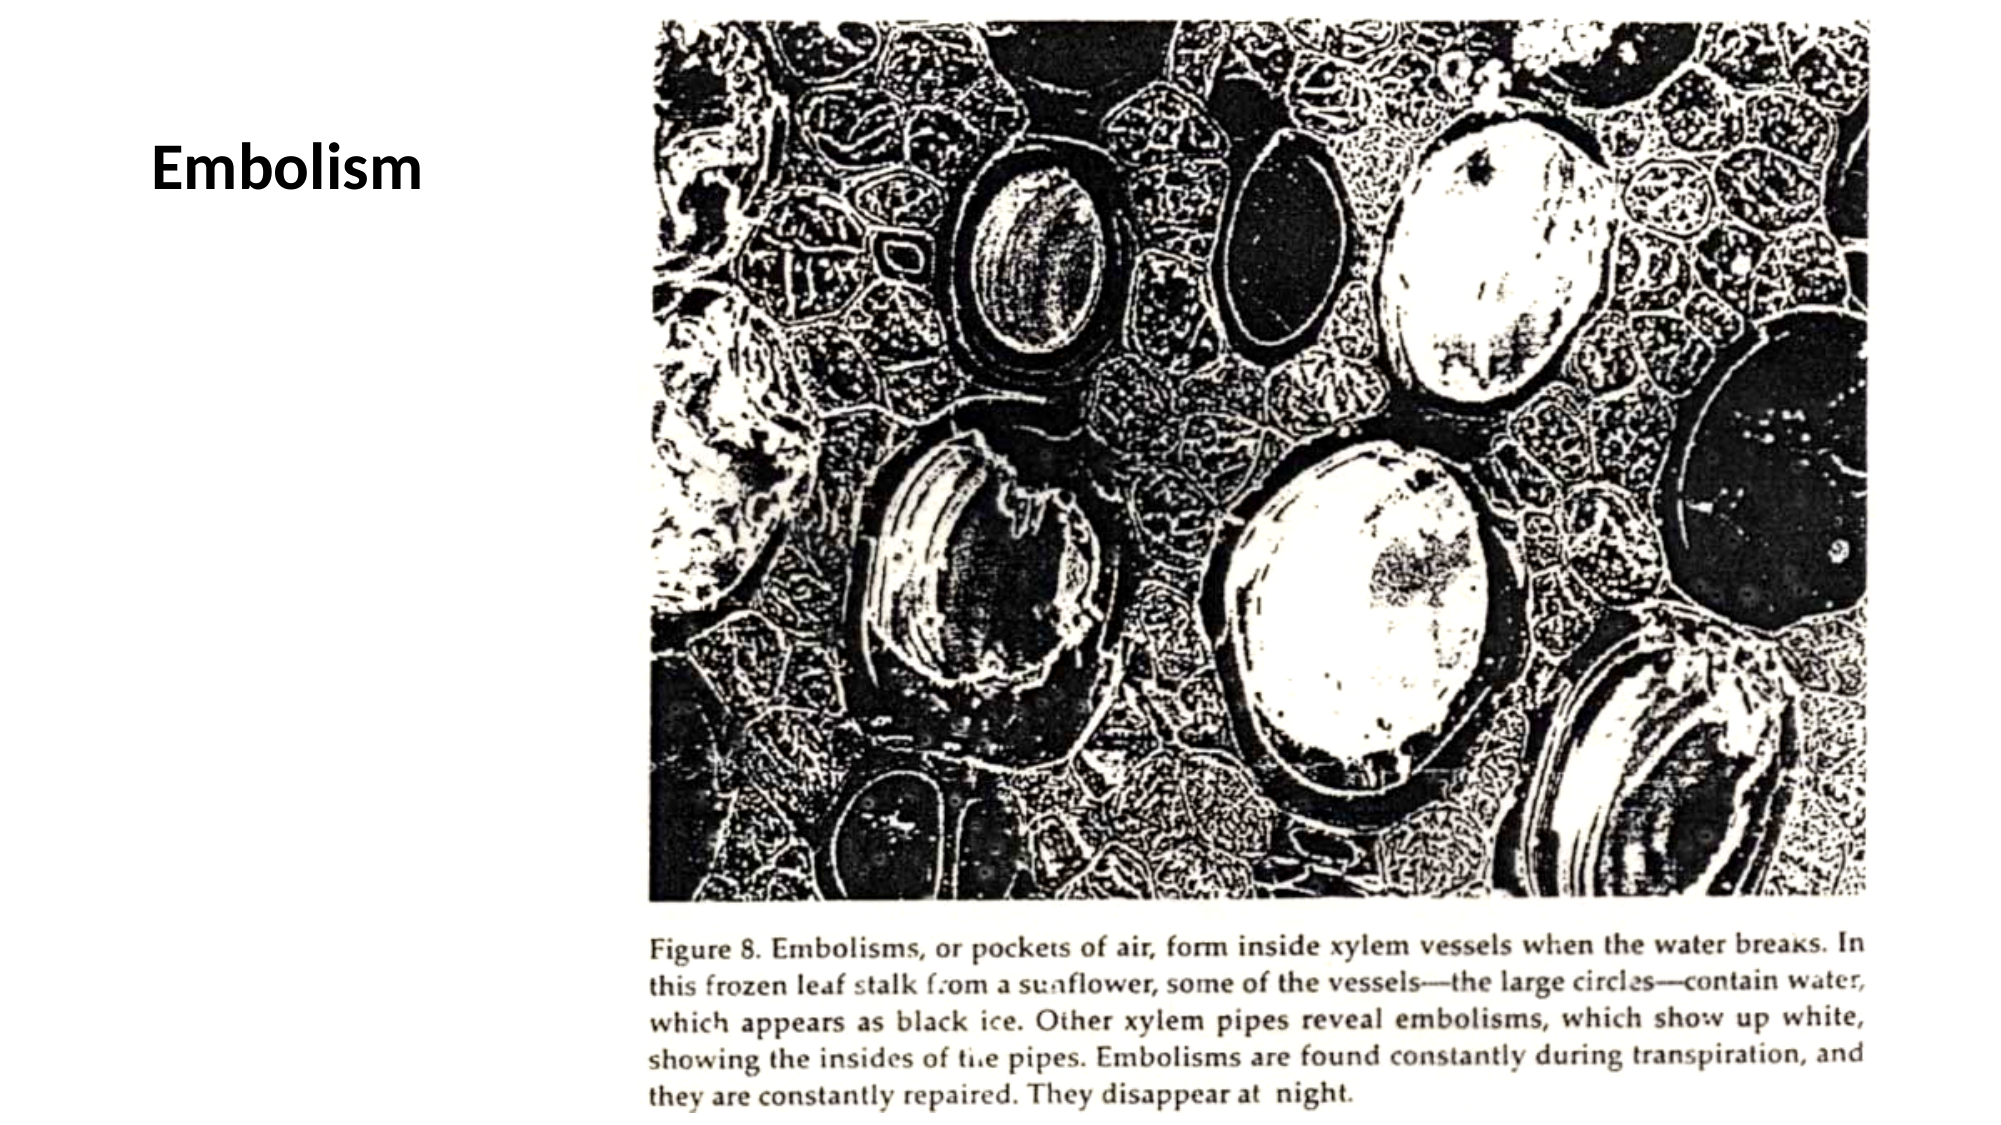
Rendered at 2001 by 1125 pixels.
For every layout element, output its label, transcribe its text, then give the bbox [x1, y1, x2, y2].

text_box Embolism [136, 115, 439, 211]
picture [638, 12, 1876, 1113]
